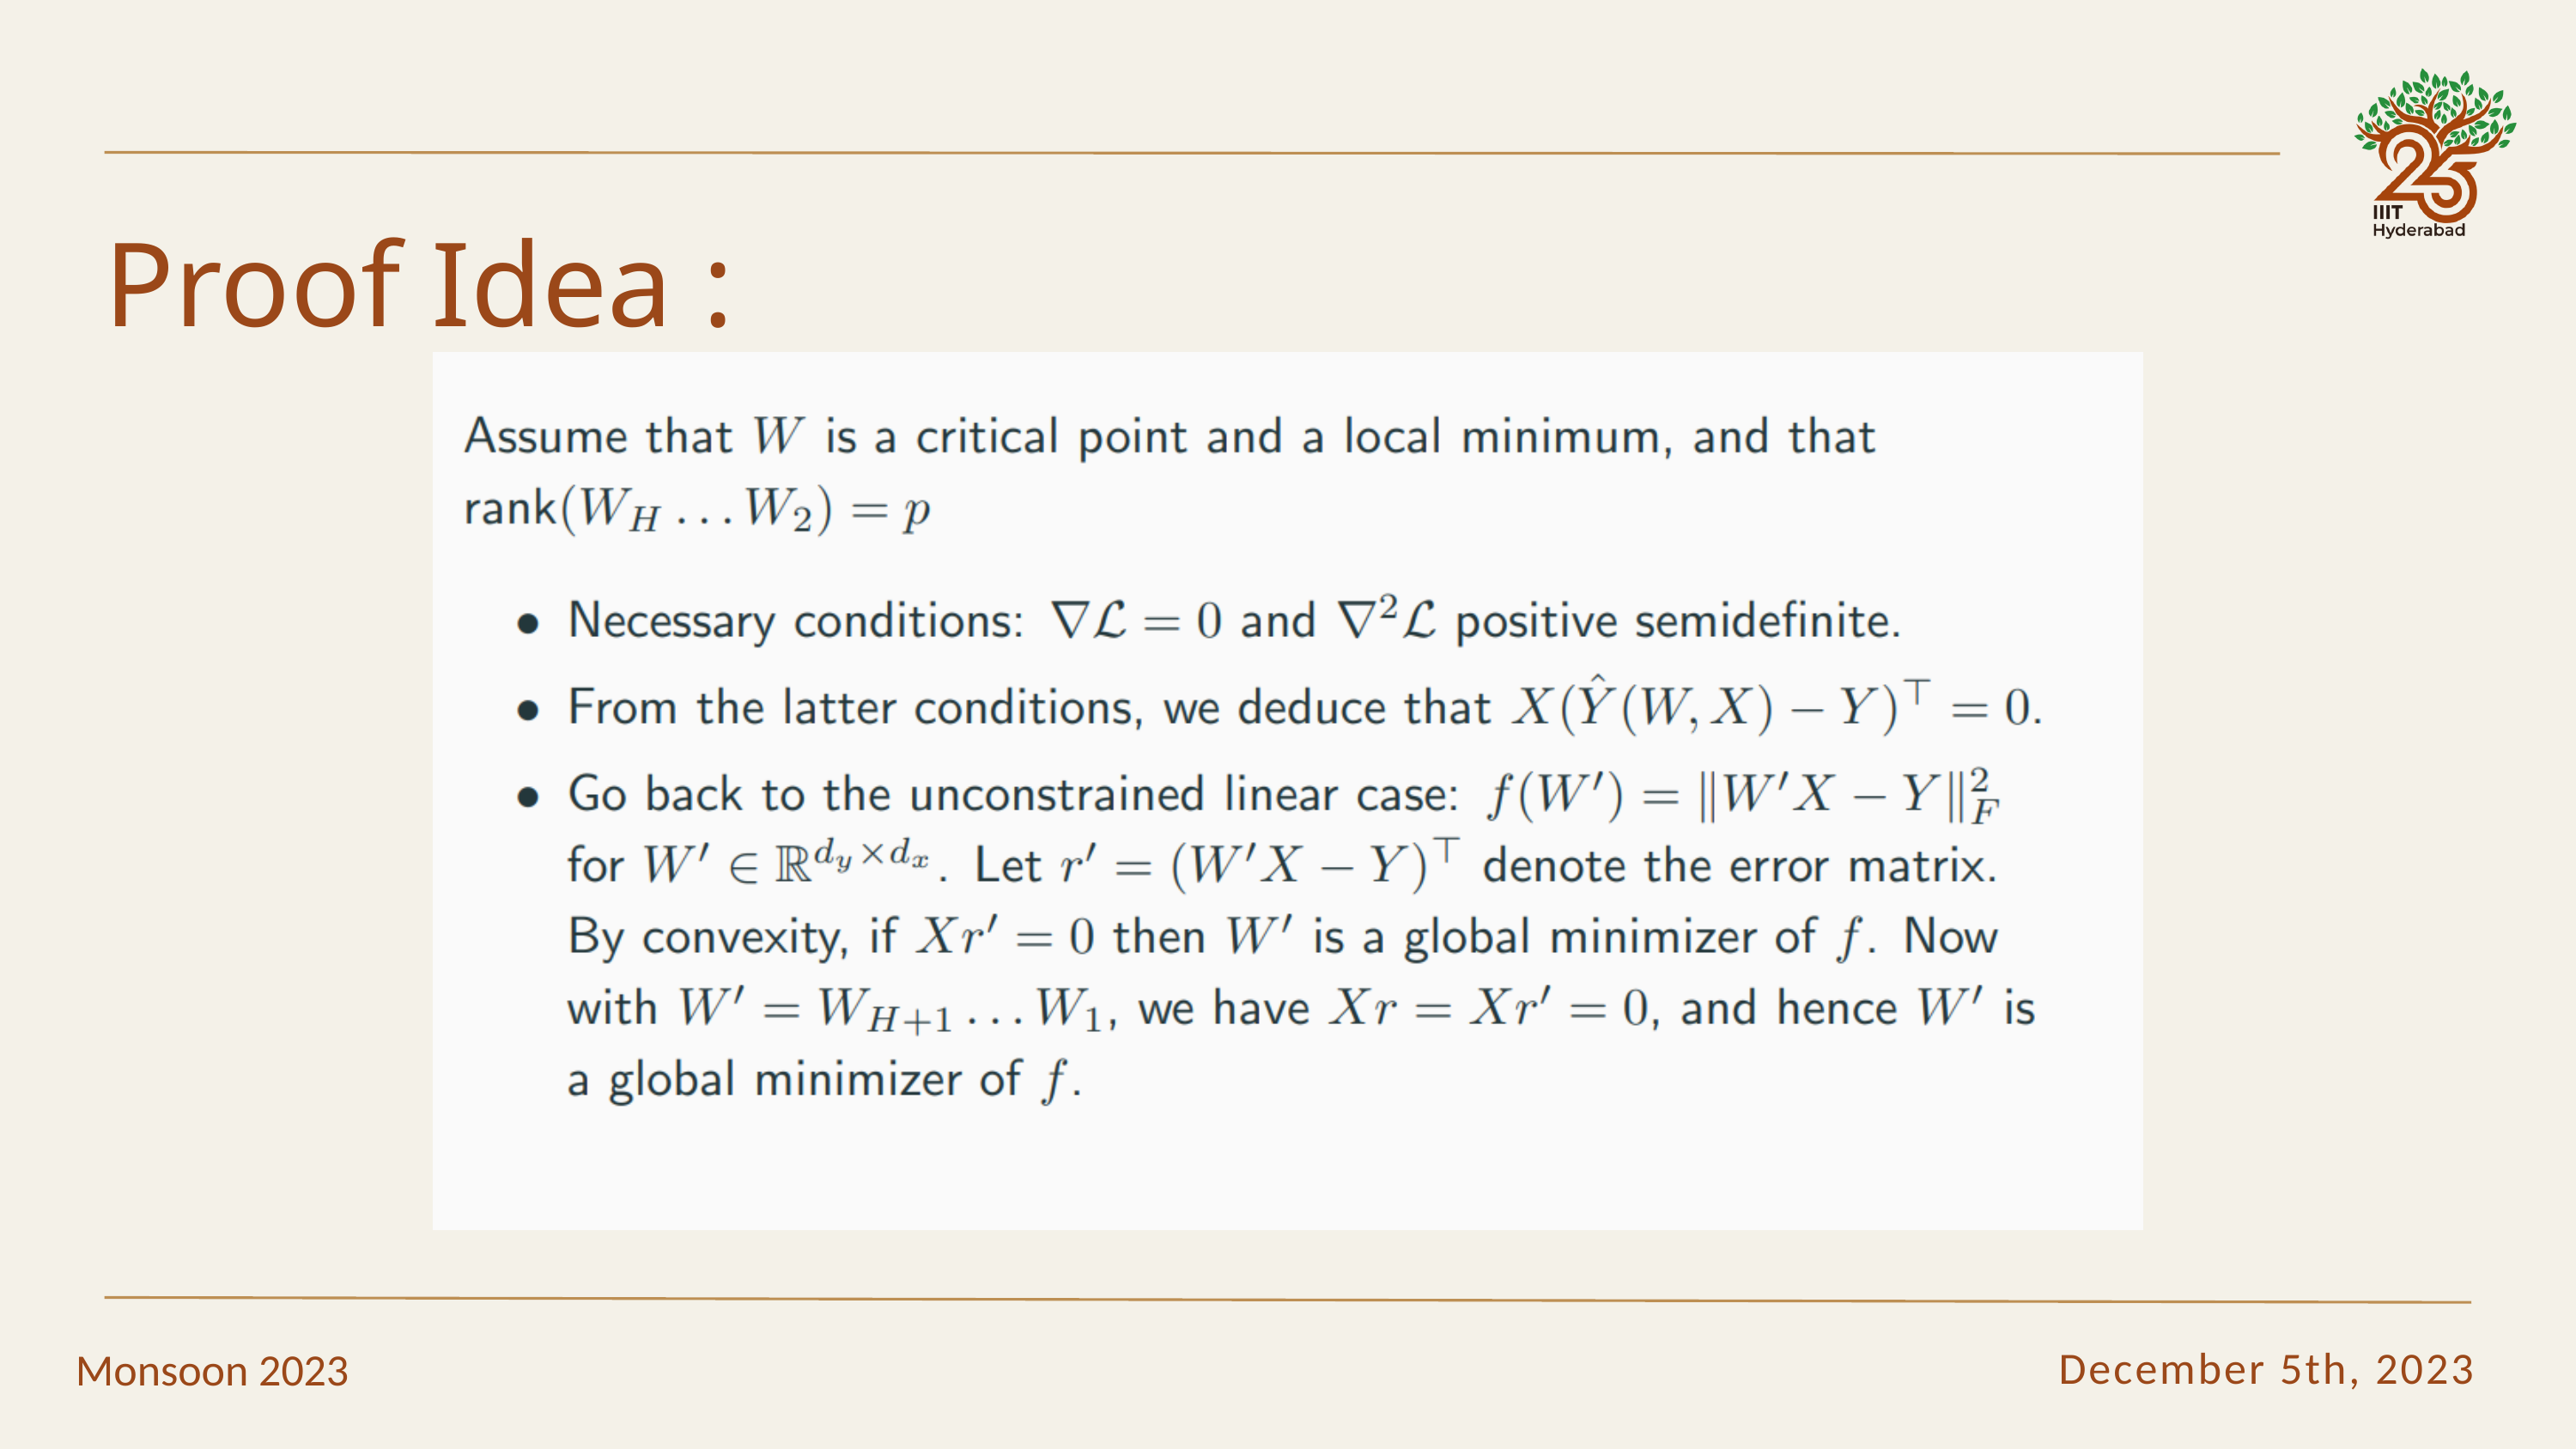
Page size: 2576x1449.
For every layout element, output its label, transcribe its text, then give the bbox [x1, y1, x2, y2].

text_box [2350, 65, 2520, 239]
text_box Proof Idea : [104, 220, 2049, 350]
text_box December 5th, 2023 [1753, 1331, 2475, 1394]
text_box [432, 352, 2143, 1230]
text_box Monsoon 2023 [75, 1331, 349, 1395]
